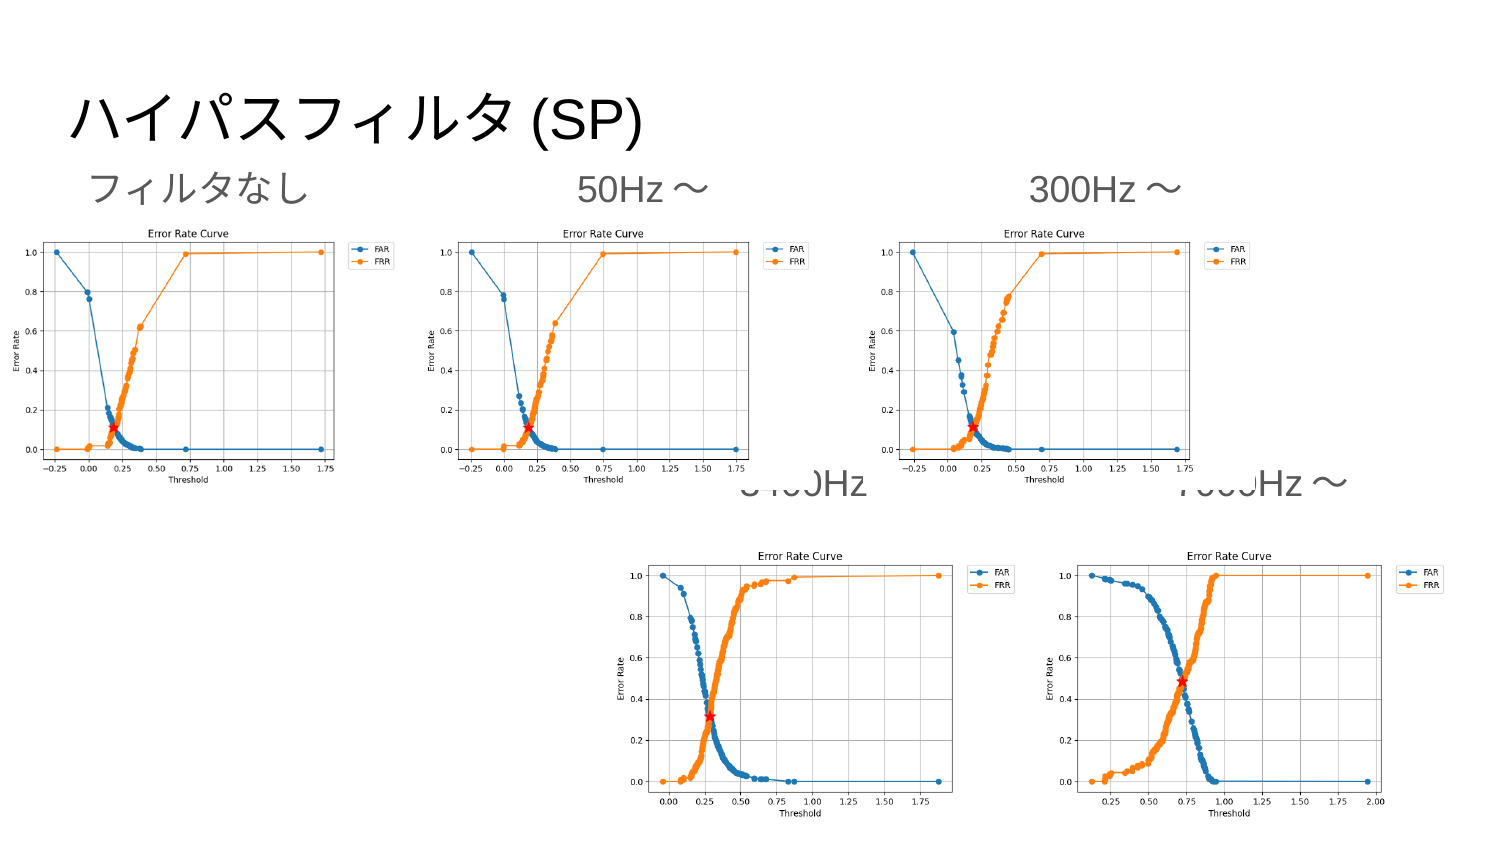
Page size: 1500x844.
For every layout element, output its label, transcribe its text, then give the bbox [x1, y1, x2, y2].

picture [610, 545, 1020, 824]
picture [1040, 545, 1450, 824]
list フィルタなし 50Hz～ 300Hz～ 3400Hz～ 7000Hz～ [0, 153, 1500, 844]
picture [6, 223, 399, 490]
title ハイパスフィルタ(SP) [51, 72, 1449, 153]
picture [421, 223, 814, 490]
picture [863, 223, 1255, 490]
